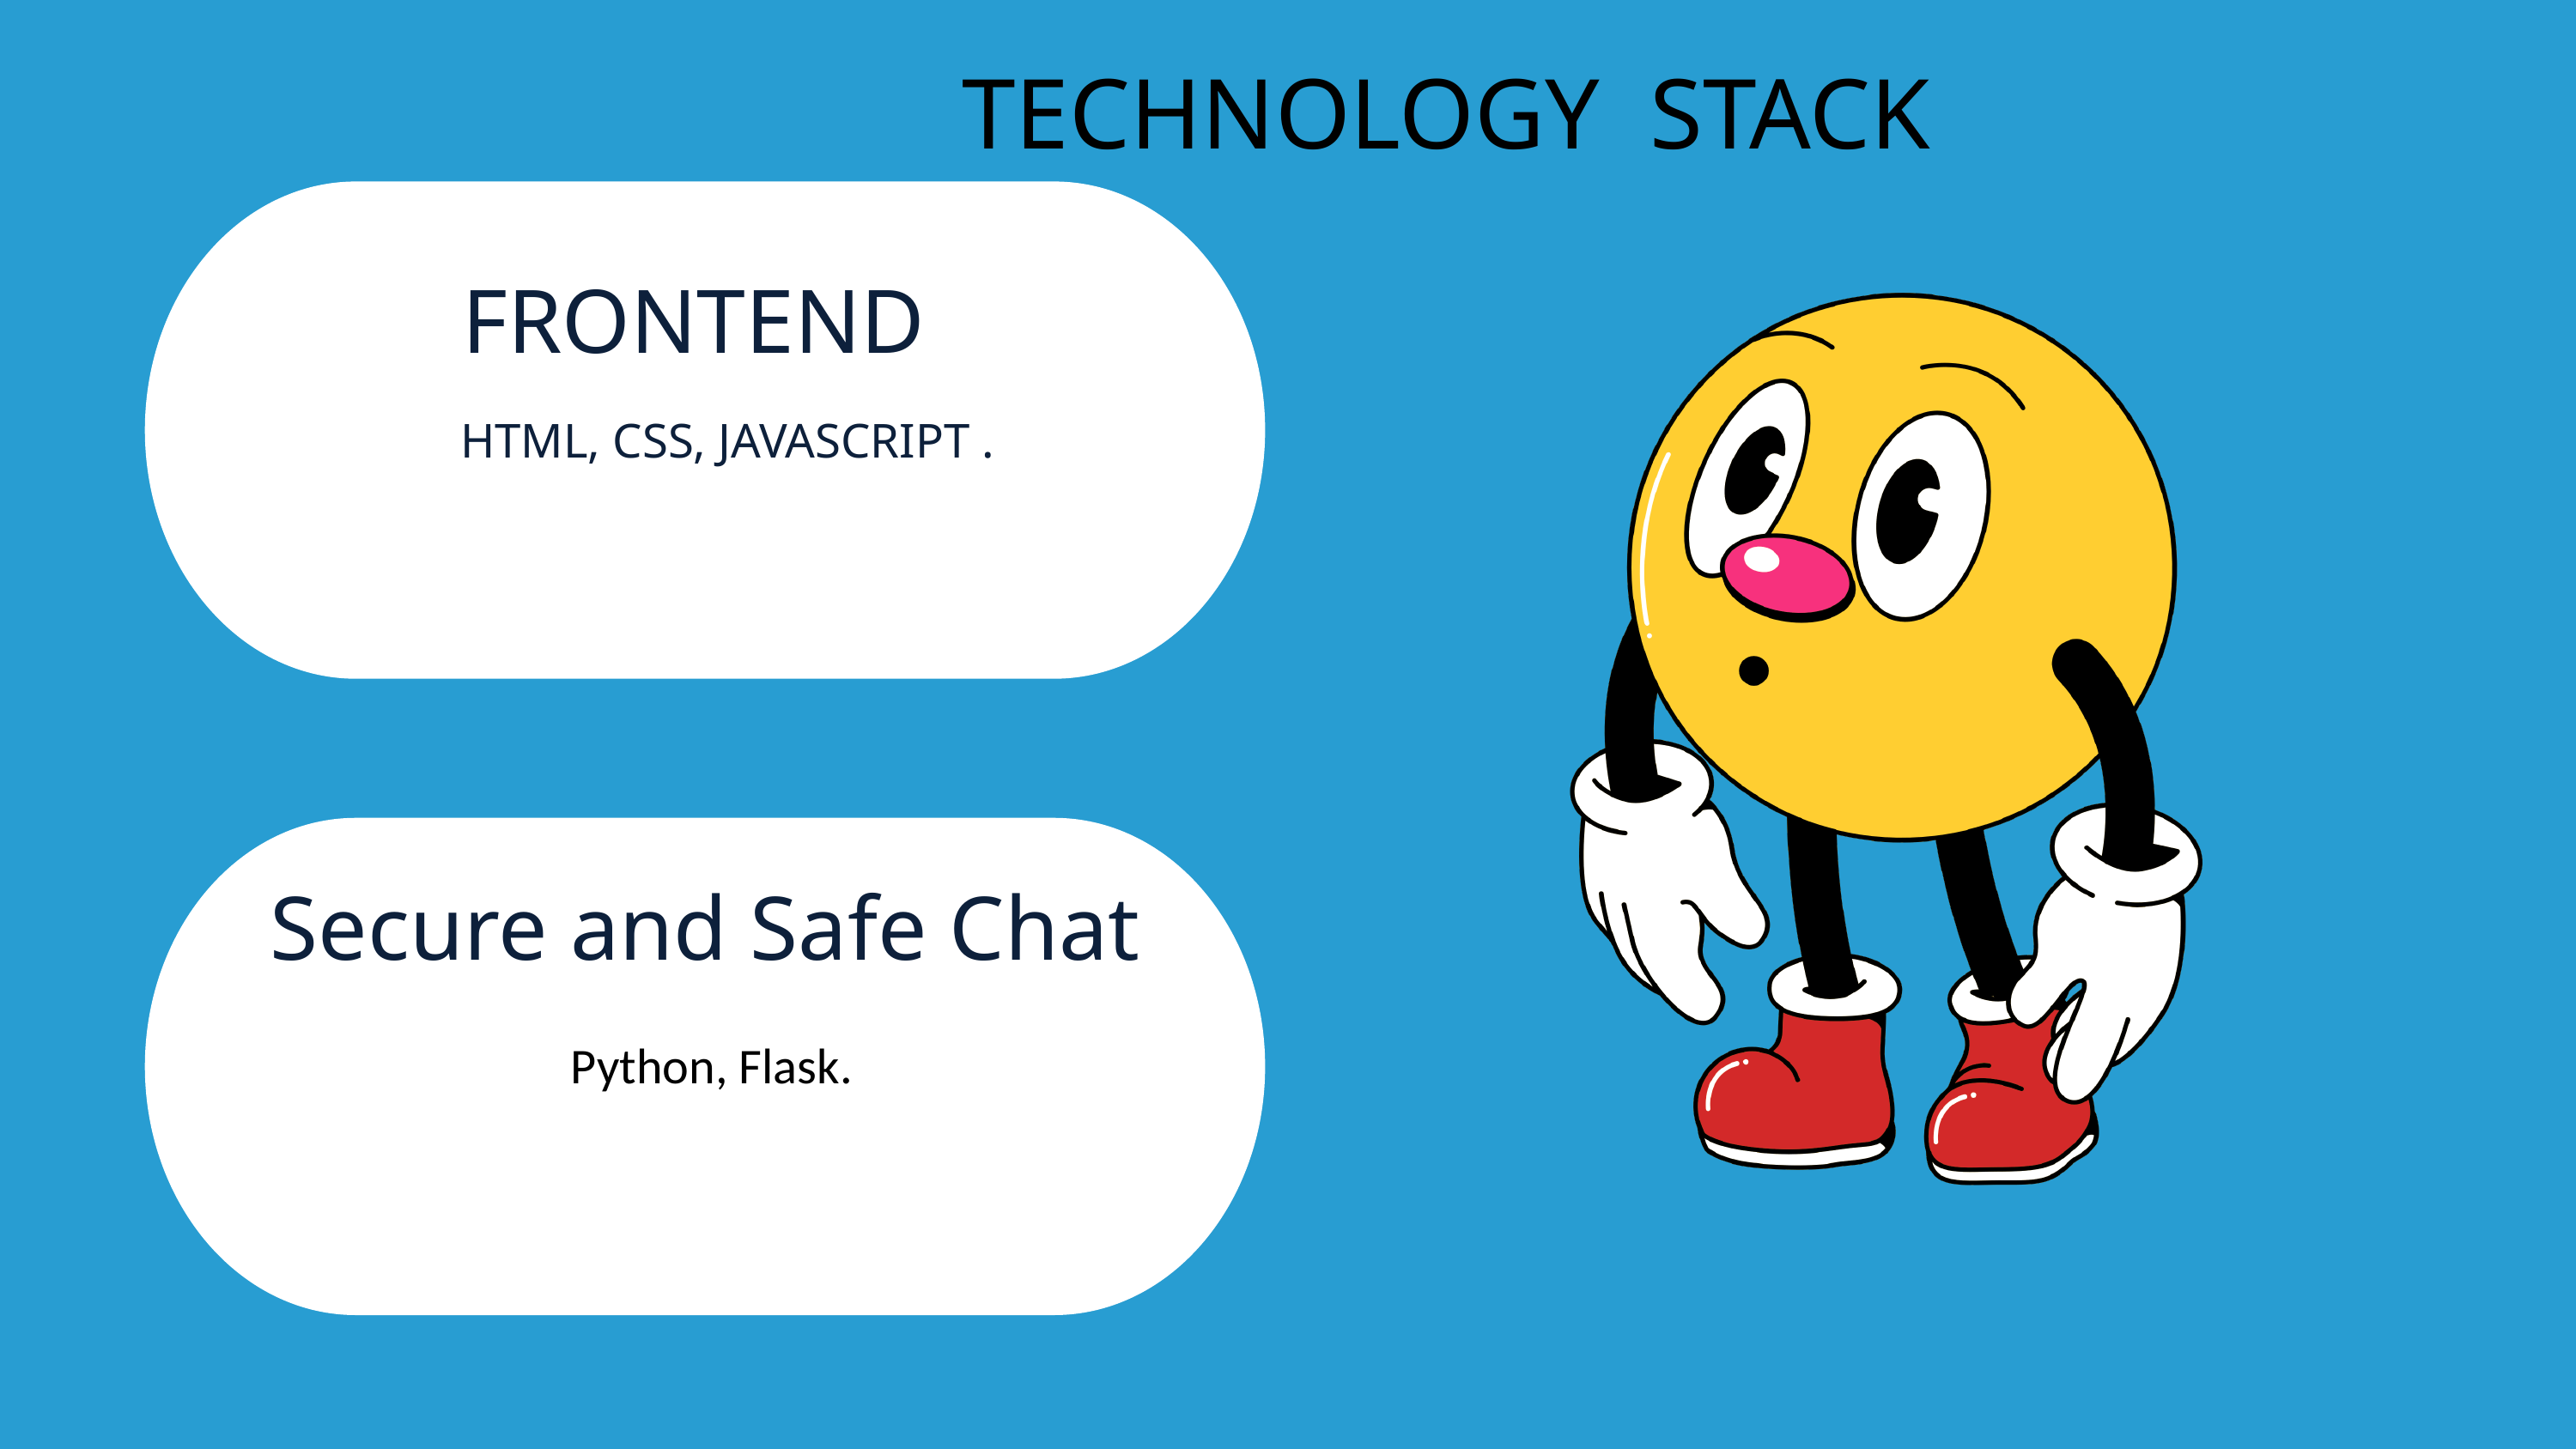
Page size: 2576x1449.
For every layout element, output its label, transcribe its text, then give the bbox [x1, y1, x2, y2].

text_box TECHNOLOGY STACK [949, 46, 2206, 175]
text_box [144, 778, 1266, 1316]
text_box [144, 181, 1266, 679]
text_box [1568, 273, 2206, 1185]
